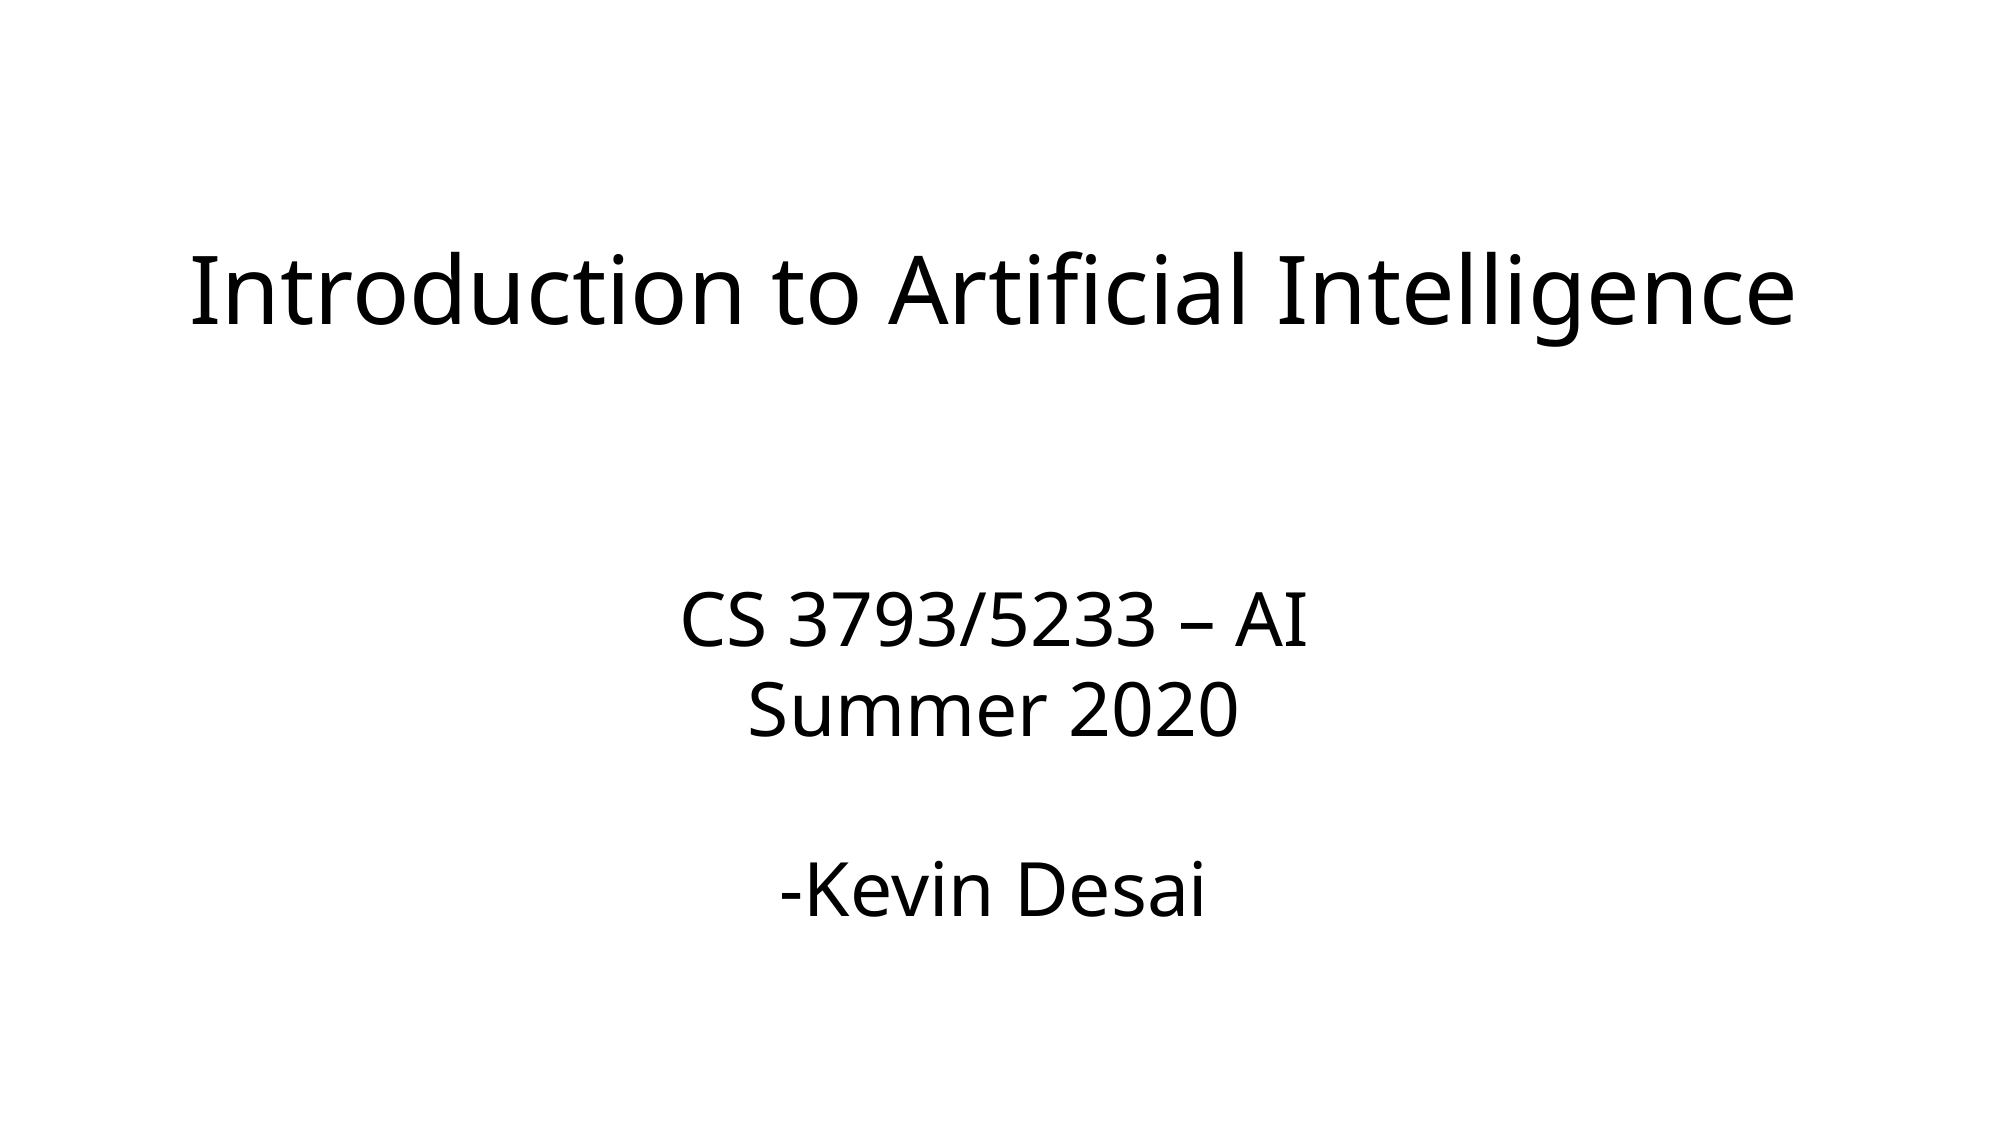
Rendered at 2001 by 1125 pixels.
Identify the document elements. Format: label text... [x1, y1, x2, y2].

text_box CS 3793/5233 – AI Summer 2020 -Kevin Desai [664, 564, 1325, 940]
title Introduction to Artificial Intelligence [62, 179, 1926, 353]
